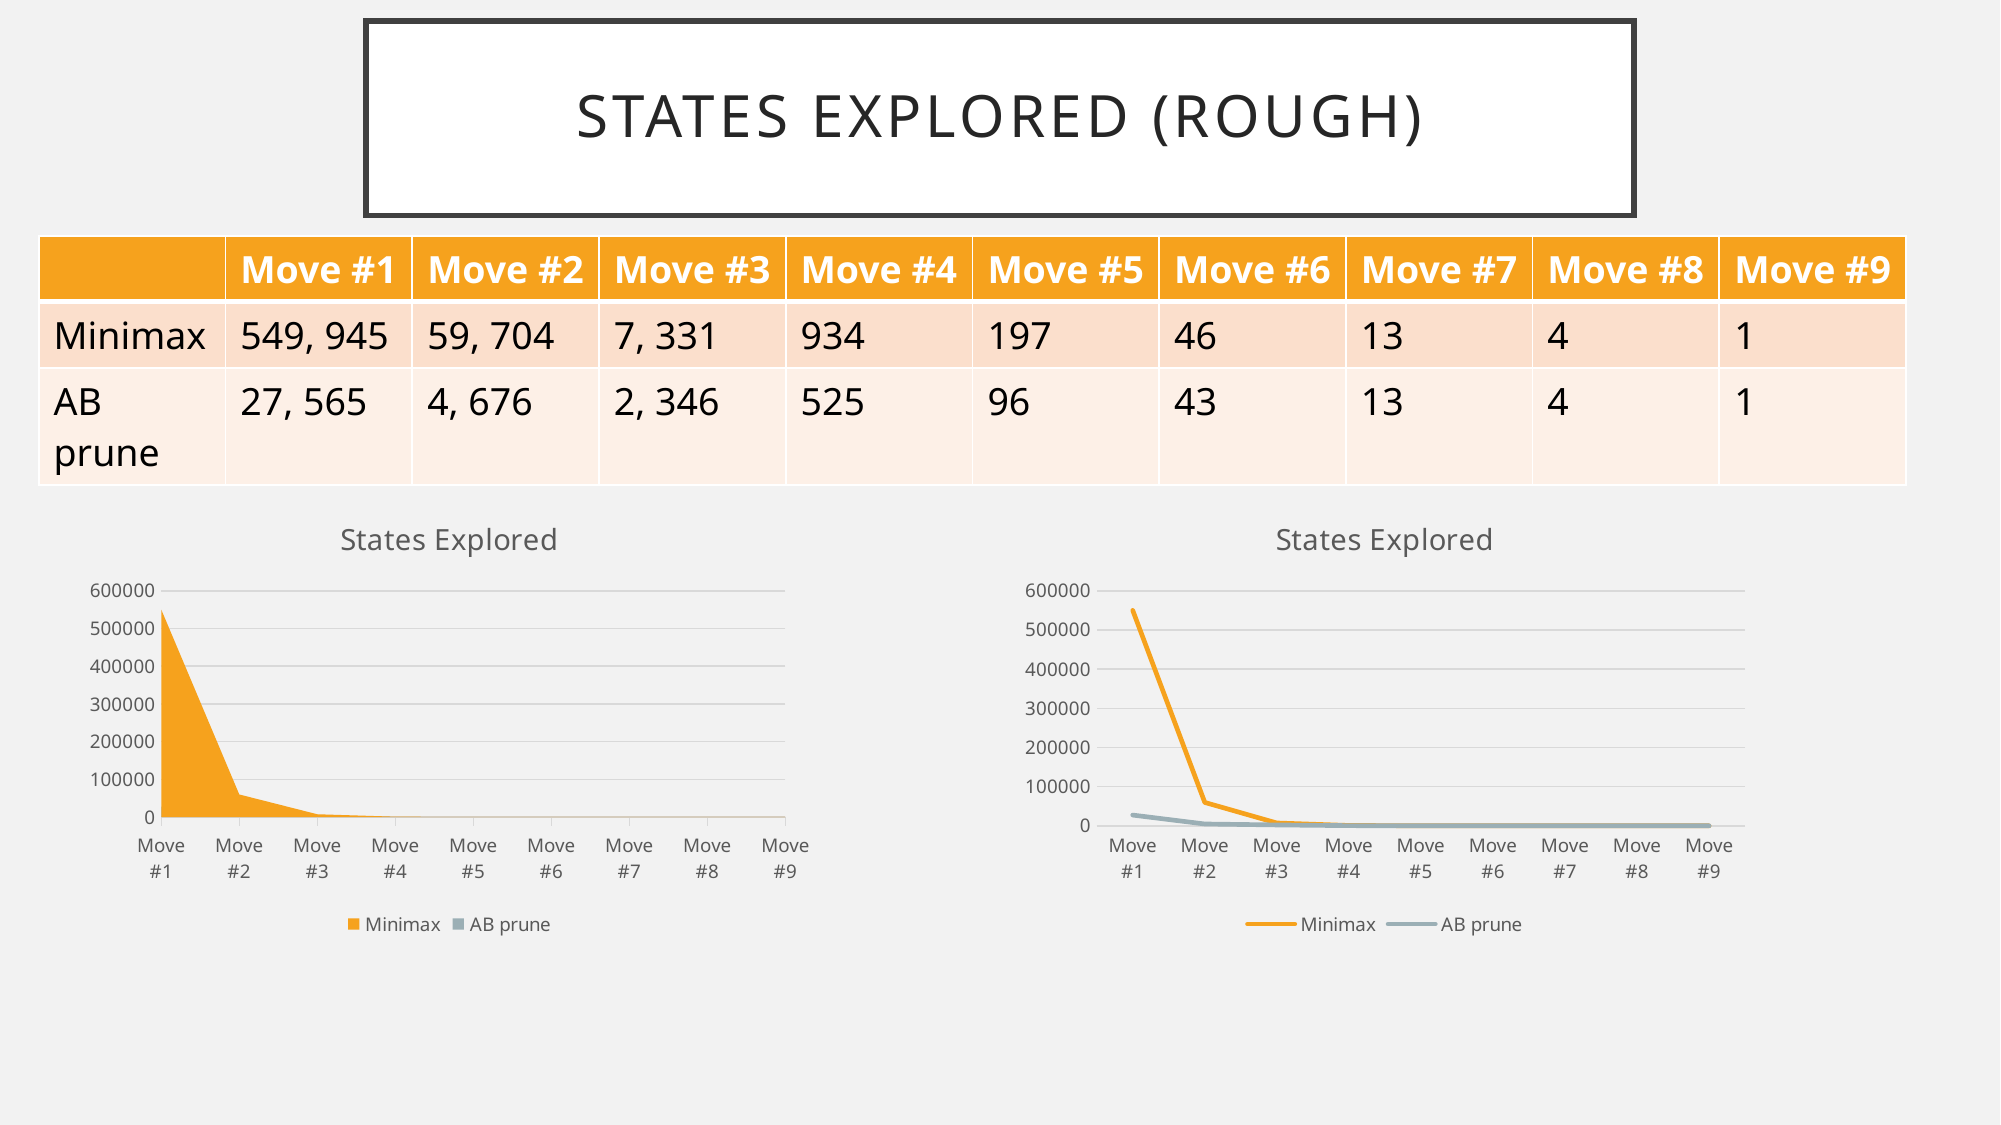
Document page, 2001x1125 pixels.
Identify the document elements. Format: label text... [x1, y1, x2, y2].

table_cell 27, 565 [226, 369, 411, 484]
table_cell 2, 346 [600, 369, 785, 484]
table_cell 59, 704 [413, 304, 598, 367]
table_cell 4 [1533, 304, 1718, 367]
table_cell 13 [1347, 304, 1532, 367]
table_cell 934 [787, 304, 972, 367]
table_cell 1 [1720, 304, 1905, 367]
table_header Move #2 [413, 237, 598, 299]
table_cell 13 [1347, 369, 1532, 484]
chart [1010, 493, 1761, 944]
table_cell 43 [1160, 369, 1345, 484]
title States Explored (Rough) [363, 18, 1637, 218]
table_cell 4, 676 [413, 369, 598, 484]
table_header Move #8 [1533, 237, 1718, 299]
chart [74, 493, 825, 944]
table_header Move #6 [1160, 237, 1345, 299]
table_header Move #7 [1347, 237, 1532, 299]
table_cell 7, 331 [600, 304, 785, 367]
table_cell 46 [1160, 304, 1345, 367]
table_cell 549, 945 [226, 304, 411, 367]
table_header Move #5 [973, 237, 1158, 299]
table_cell 1 [1720, 369, 1905, 484]
table_cell 197 [973, 304, 1158, 367]
table_header Move #3 [600, 237, 785, 299]
table_cell Minimax [40, 304, 225, 367]
table_cell 525 [787, 369, 972, 484]
table_header Move #4 [787, 237, 972, 299]
table_header Move #9 [1720, 237, 1905, 299]
table_header [40, 237, 225, 299]
table_cell AB prune [40, 369, 225, 484]
table_cell 96 [973, 369, 1158, 484]
table_header Move #1 [226, 237, 411, 299]
table_cell 4 [1533, 369, 1718, 484]
